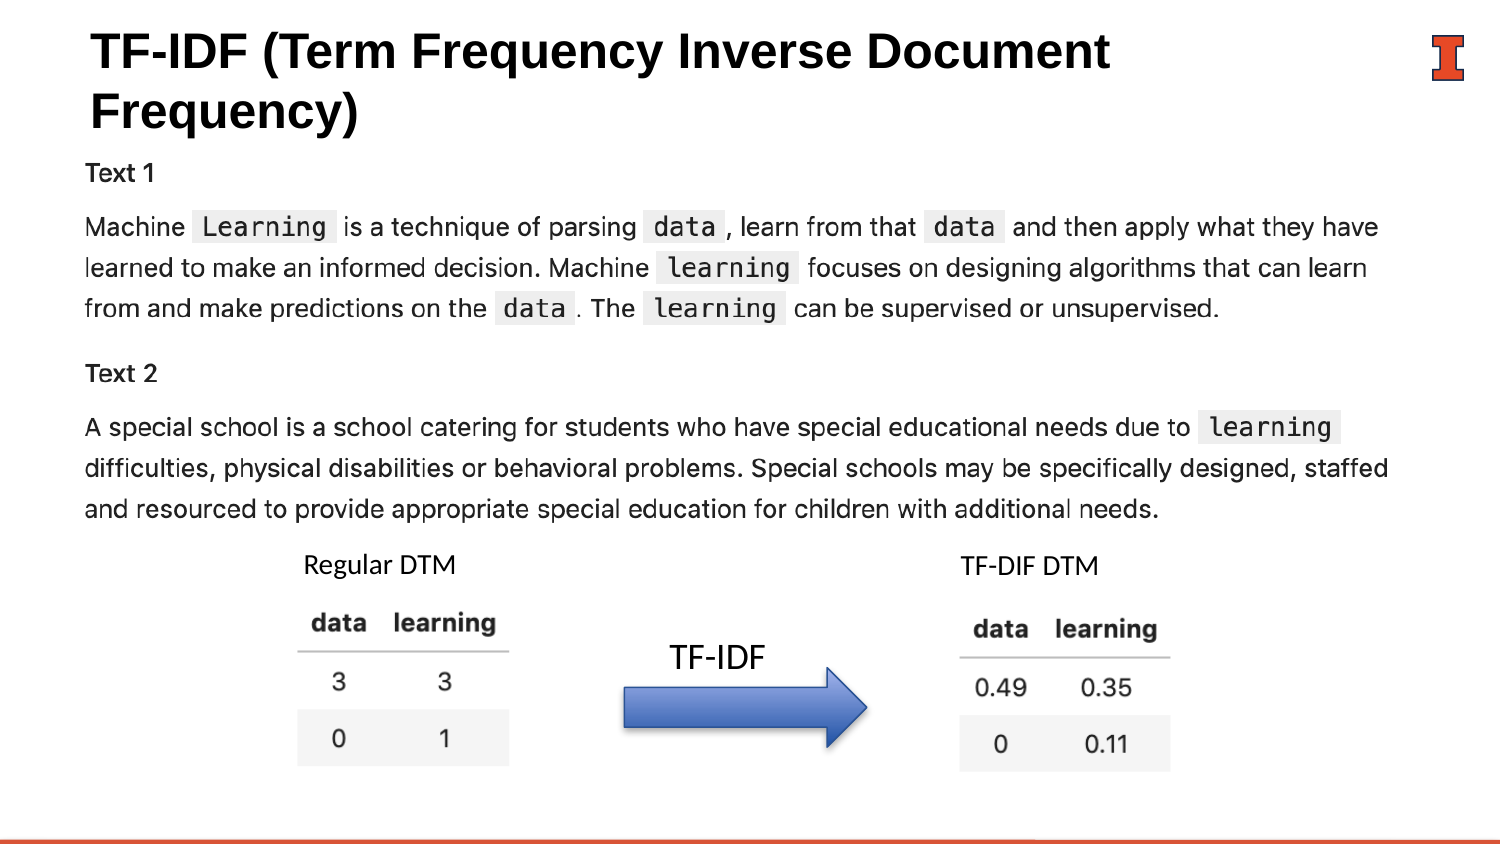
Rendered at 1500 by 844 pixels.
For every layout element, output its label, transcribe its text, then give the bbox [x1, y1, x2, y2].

picture [944, 600, 1183, 781]
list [74, 147, 1404, 539]
title TF-IDF (Term Frequency Inverse Document Frequency) [75, 10, 1404, 128]
text_box TF-DIF DTM [945, 547, 1115, 589]
text_box Regular DTM [288, 547, 472, 588]
text_box TF-IDF [654, 624, 782, 685]
text_box [623, 666, 868, 748]
picture [287, 600, 526, 783]
picture [1432, 35, 1464, 81]
